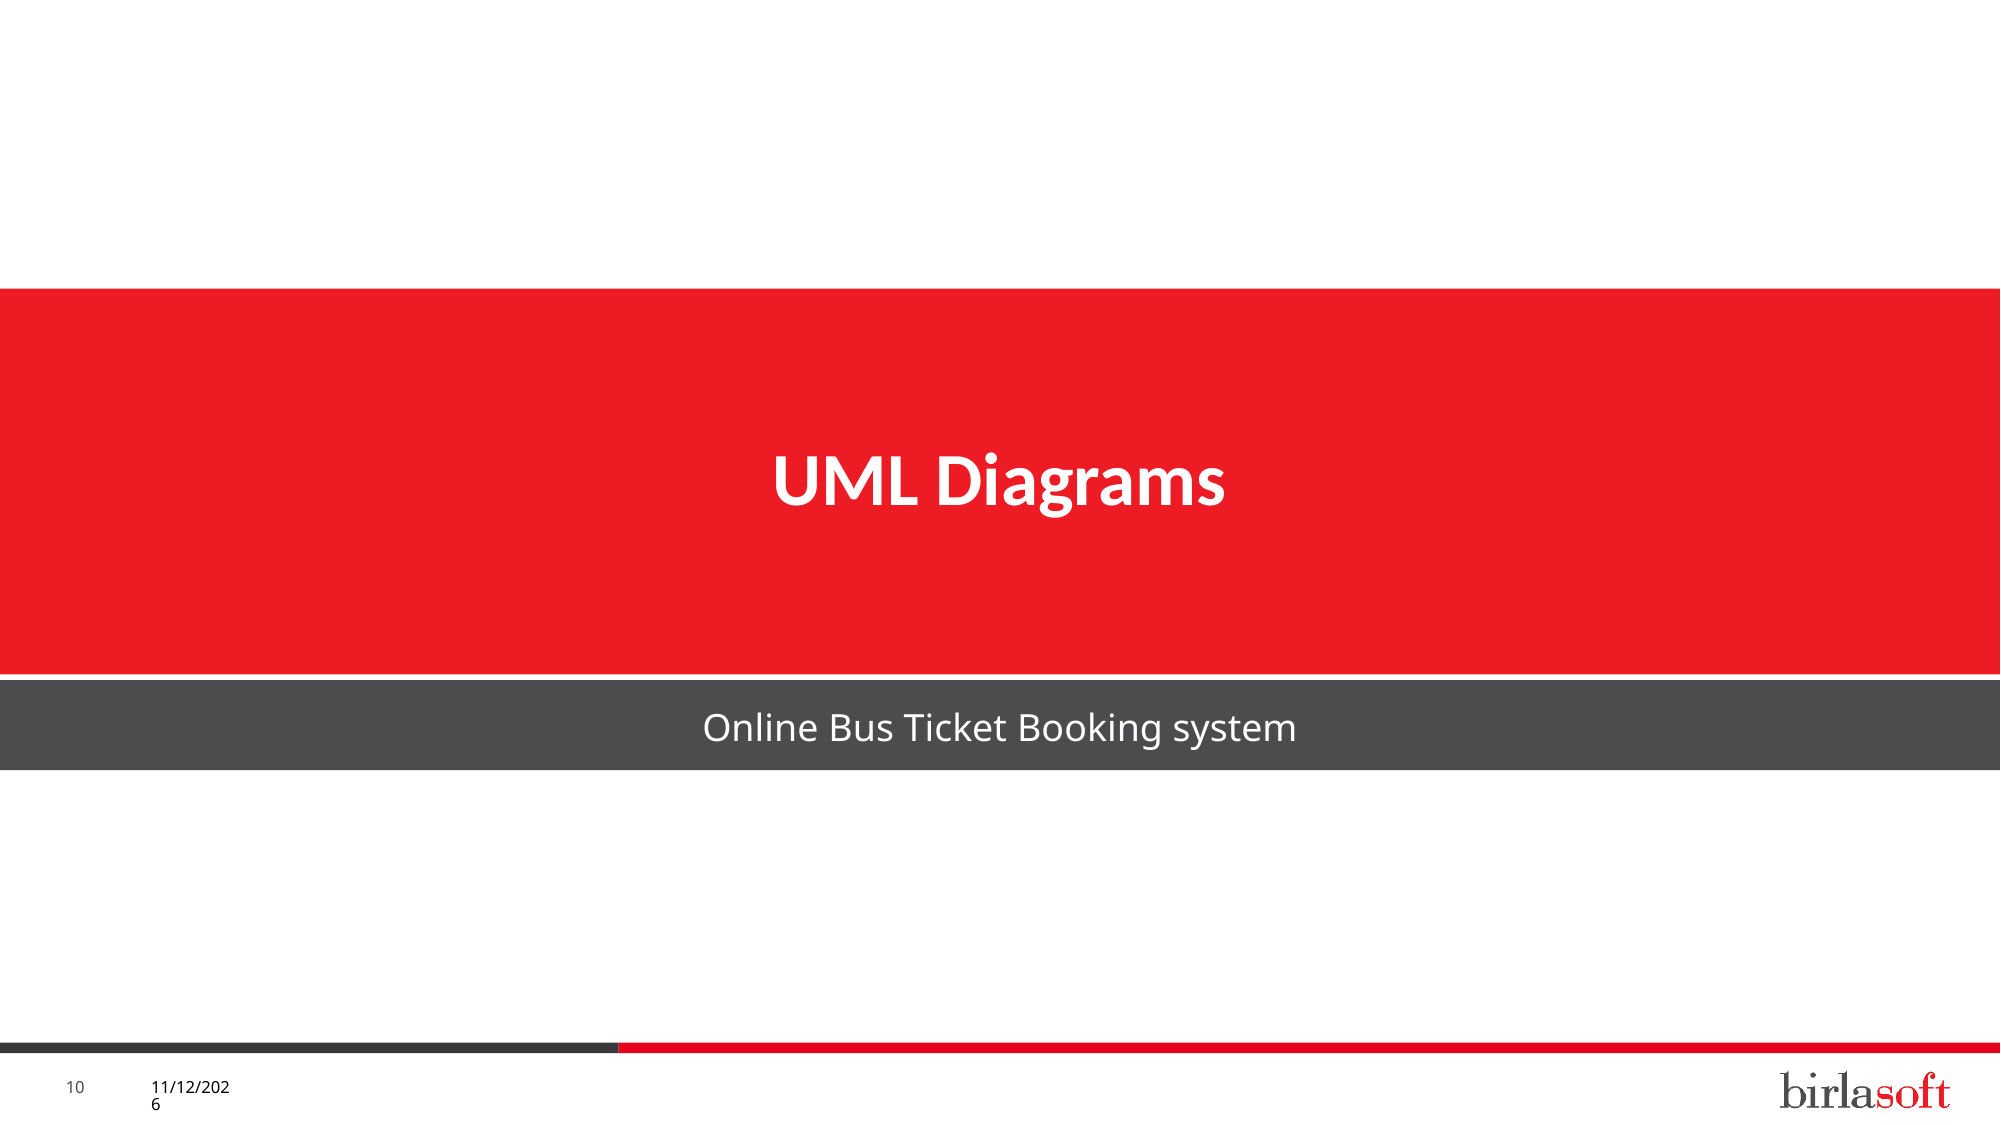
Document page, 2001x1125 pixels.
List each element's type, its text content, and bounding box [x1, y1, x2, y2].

title UML Diagrams [202, 373, 1798, 590]
slide_number 10 [50, 1069, 107, 1108]
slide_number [136, 1069, 251, 1108]
picture [1778, 1067, 1951, 1111]
text_box Online Bus Ticket Booking system [687, 696, 1313, 757]
